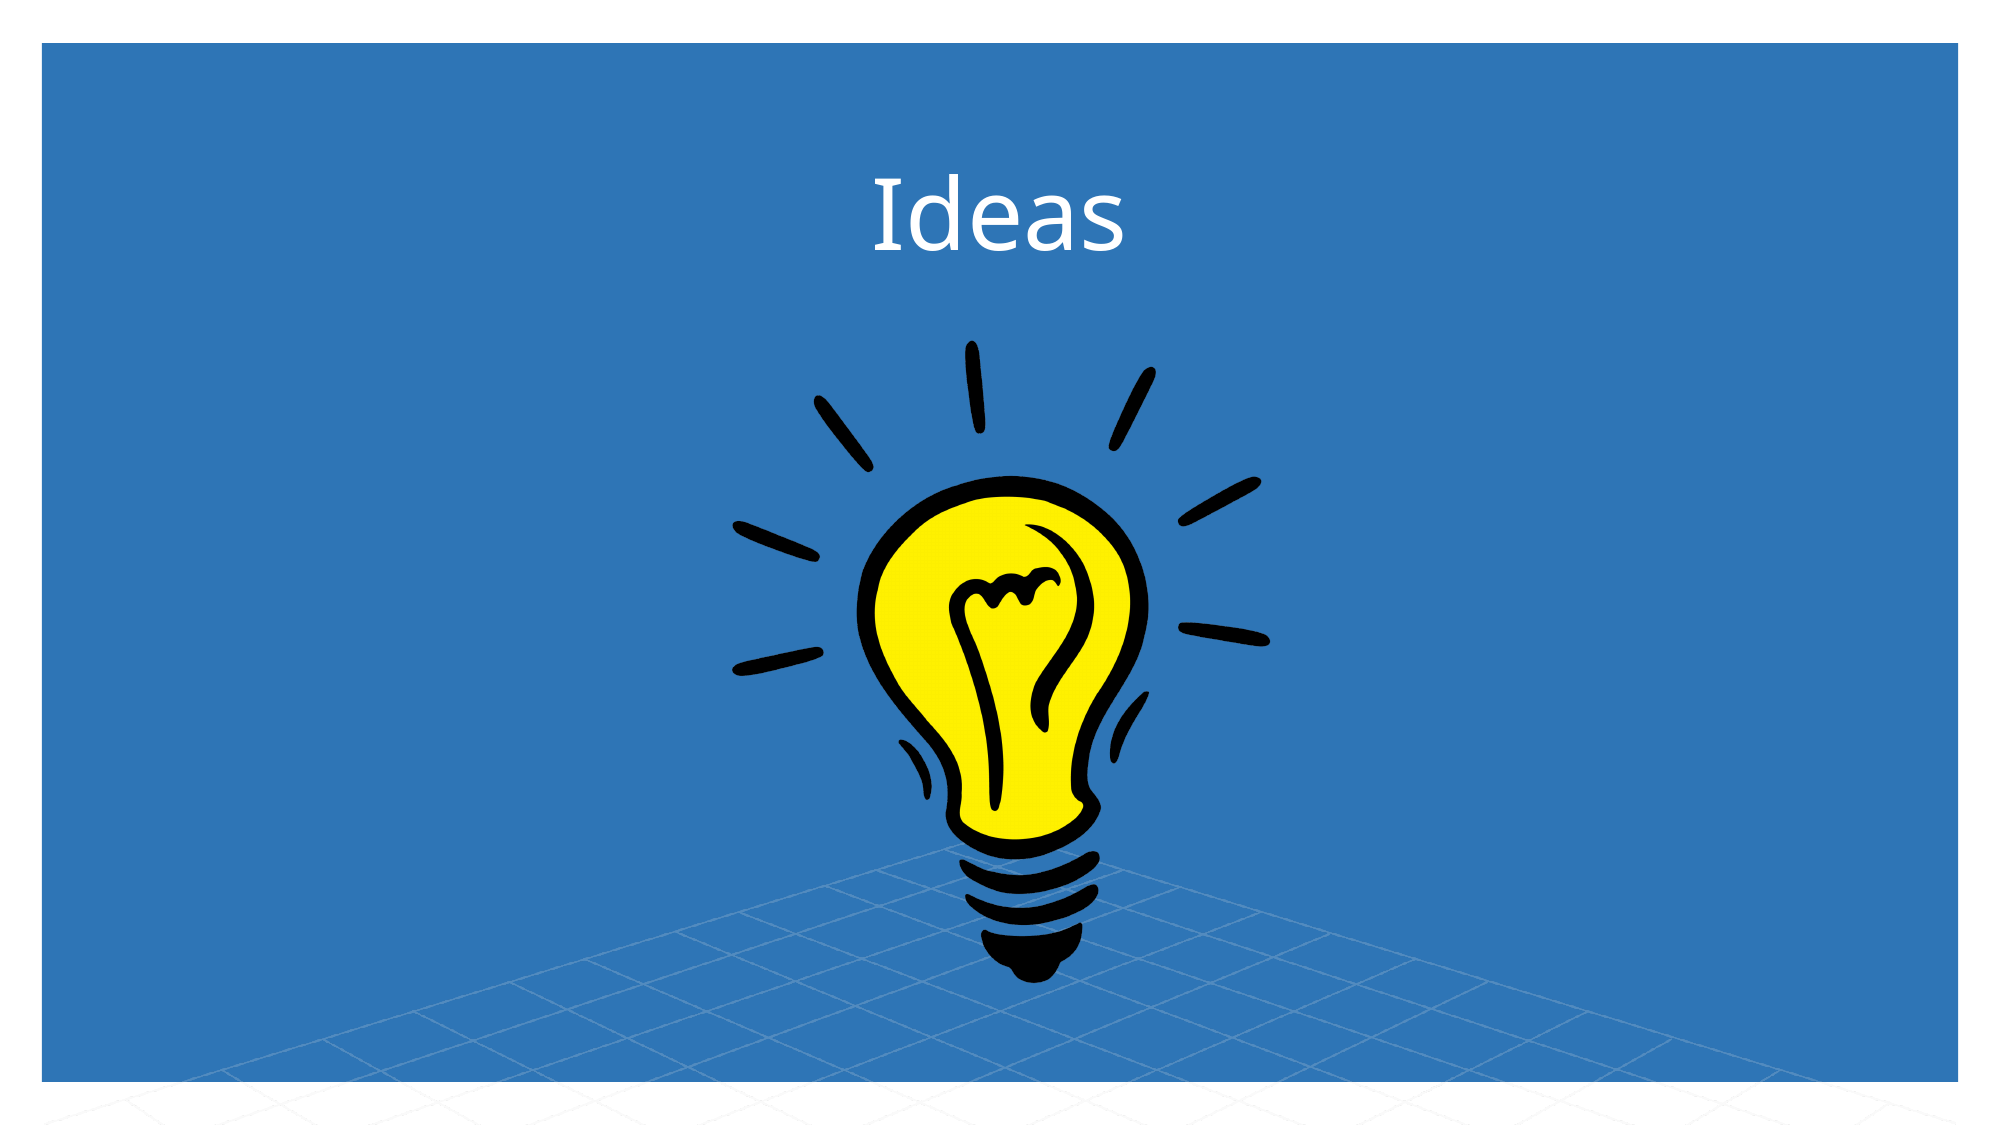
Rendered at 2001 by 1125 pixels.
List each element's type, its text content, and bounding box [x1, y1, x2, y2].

picture [719, 328, 1281, 992]
title Ideas [41, 44, 1959, 377]
